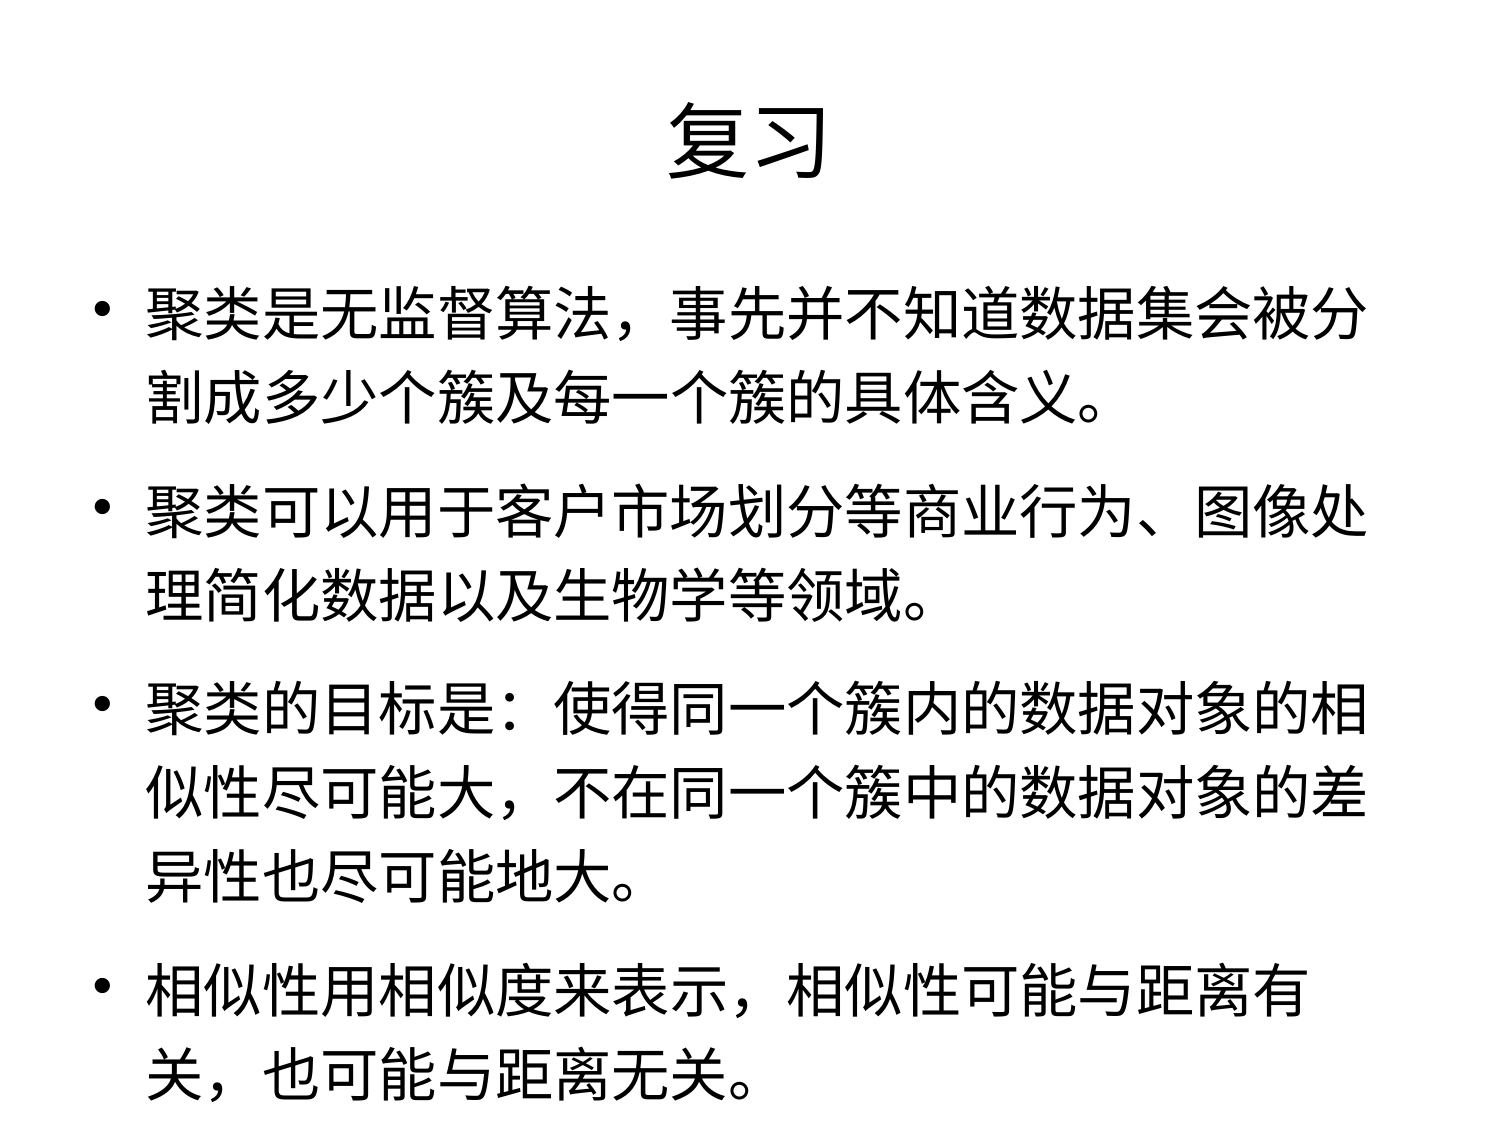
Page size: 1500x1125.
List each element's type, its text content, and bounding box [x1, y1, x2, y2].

title 复习 [75, 44, 1425, 233]
list 聚类是无监督算法，事先并不知道数据集会被分割成多少个簇及每一个簇的具体含义。 聚类可以用于客户市场划分等商业行为、图像处理简化数据以及生物学等领域。 聚类的目标是：使得同一个簇内的数据对象的相似性尽可能大，不在同一个簇中的数据对象的差异性也尽可能地大。 相似性用相似度来表示，相似性可能与距离有关，也可能与距离无关。 [75, 263, 1425, 1125]
